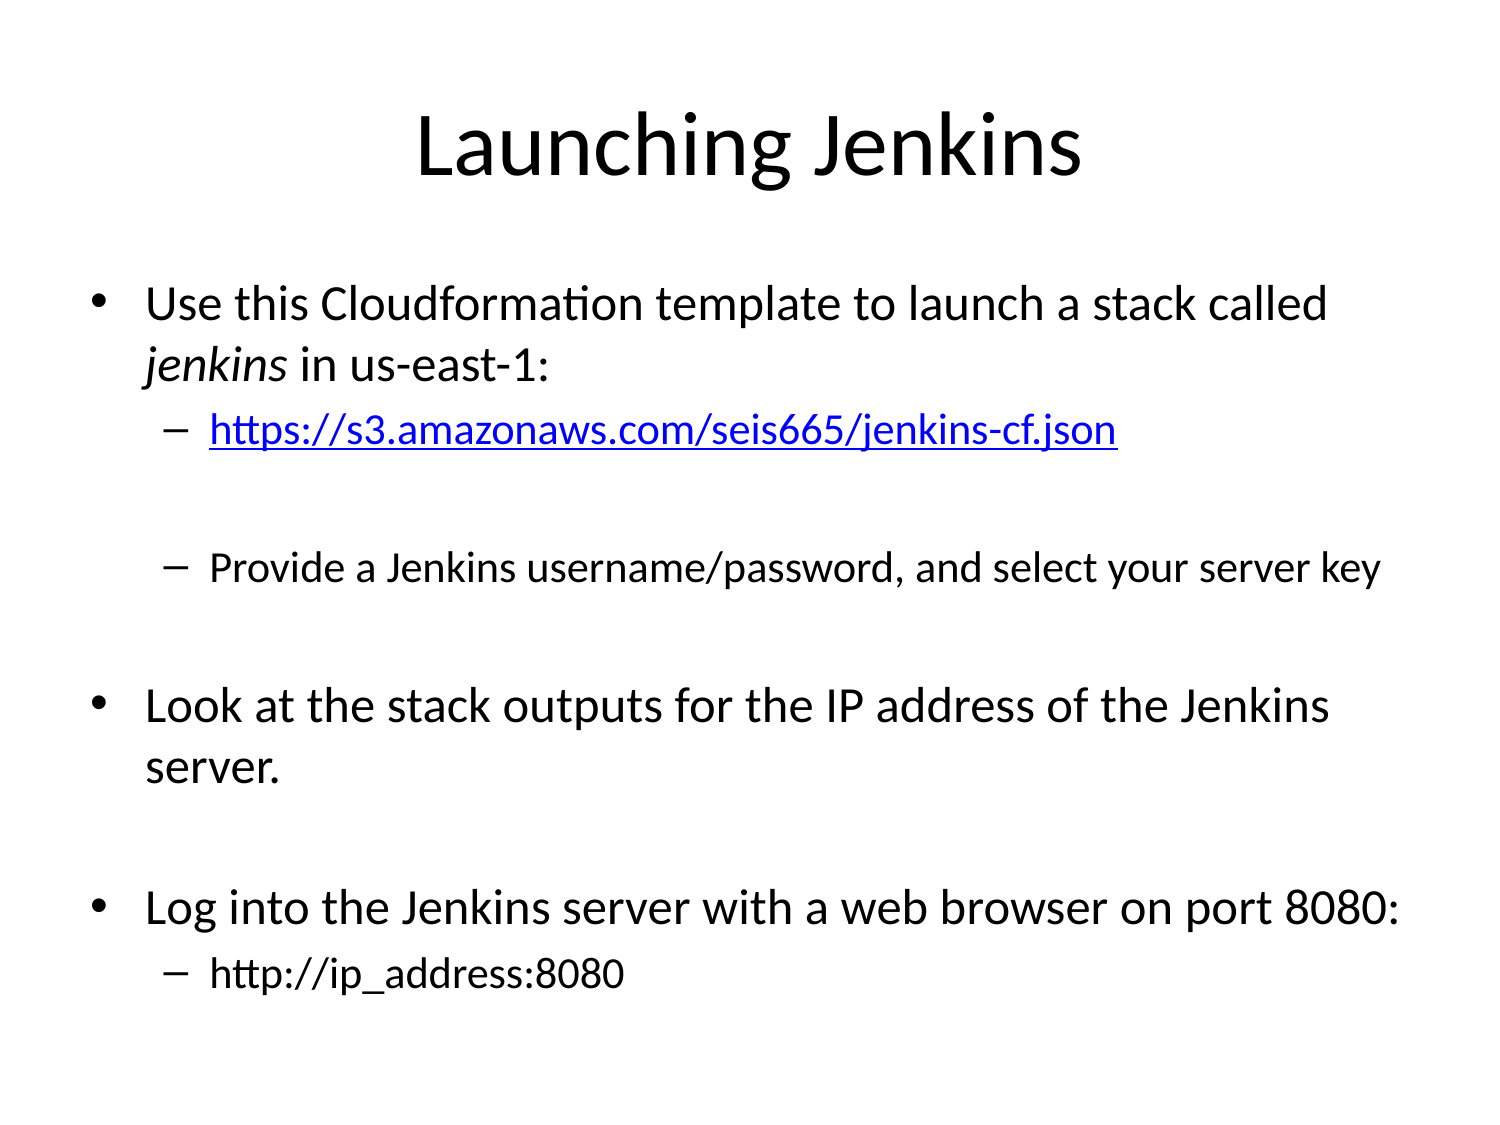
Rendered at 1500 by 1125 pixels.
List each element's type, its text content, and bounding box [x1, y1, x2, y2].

list Use this Cloudformation template to launch a stack called jenkins in us-east-1: https://s3.amazonaws.com/seis665/jenkins-cf.json Provide a Jenkins username/password, and select your server key Look at the stack outputs for the IP address of the Jenkins server. Log into the Jenkins server with a web browser on port 8080: http://ip_address:8080 [75, 262, 1425, 1005]
title Launching Jenkins [75, 45, 1425, 233]
